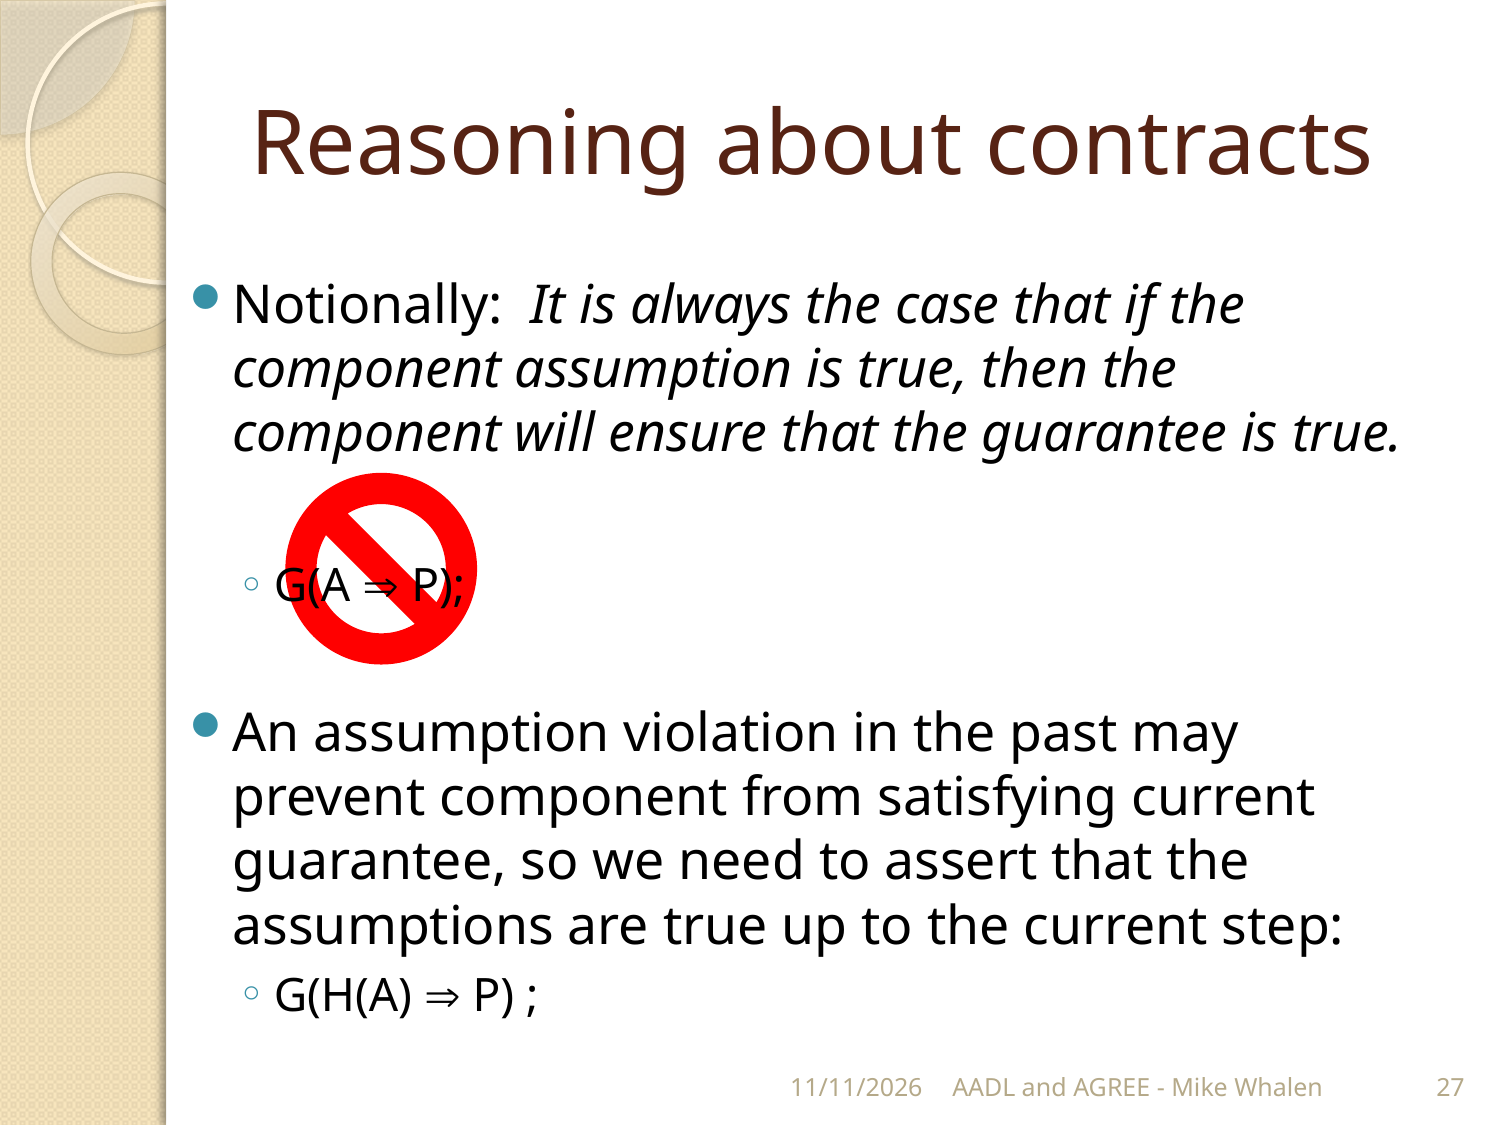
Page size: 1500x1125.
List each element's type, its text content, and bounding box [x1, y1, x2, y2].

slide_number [587, 1034, 937, 1113]
title Reasoning about contracts [235, 45, 1466, 233]
list Notionally: It is always the case that if the component assumption is true, then the component will ensure that the guarantee is true. G(A  P); An assumption violation in the past may prevent component from satisfying current guarantee, so we need to assert that the assumptions are true up to the current step: G(H(A)  P) ; [162, 262, 1425, 1050]
slide_number 27 [1413, 1034, 1488, 1113]
footer AADL and AGREE - Mike Whalen [937, 1034, 1413, 1113]
